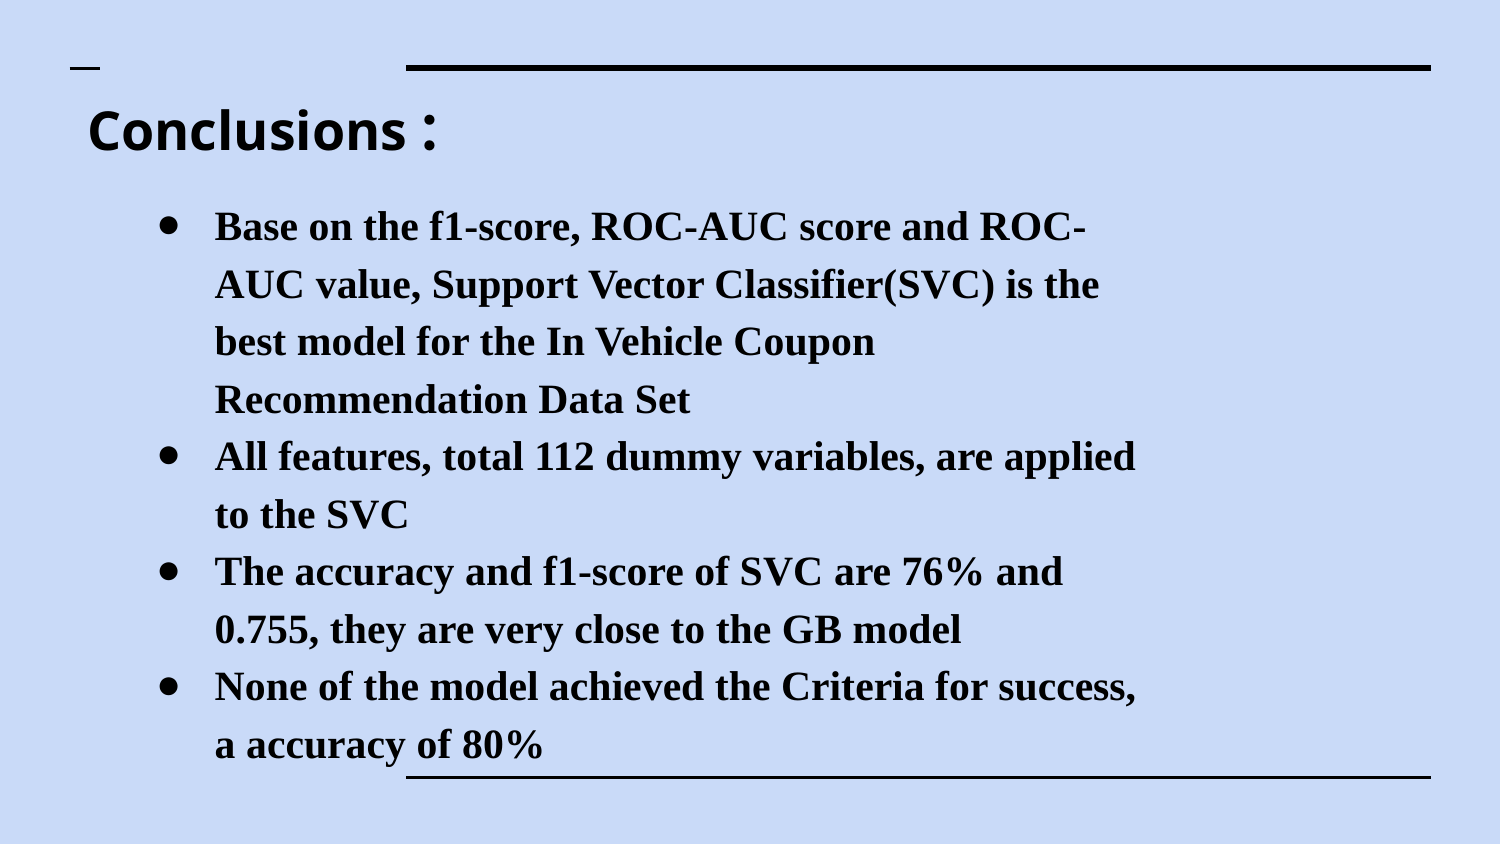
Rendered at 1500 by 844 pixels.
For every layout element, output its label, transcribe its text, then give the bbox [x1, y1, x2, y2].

title Conclusions： [72, 81, 999, 177]
list Base on the f1-score, ROC-AUC score and ROC-AUC value, Support Vector Classifier(SVC) is the best model for the In Vehicle Coupon Recommendation Data Set All features, total 112 dummy variables, are applied to the SVC The accuracy and f1-score of SVC are 76% and 0.755, they are very close to the GB model None of the model achieved the Criteria for success, a accuracy of 80% [124, 176, 1174, 763]
